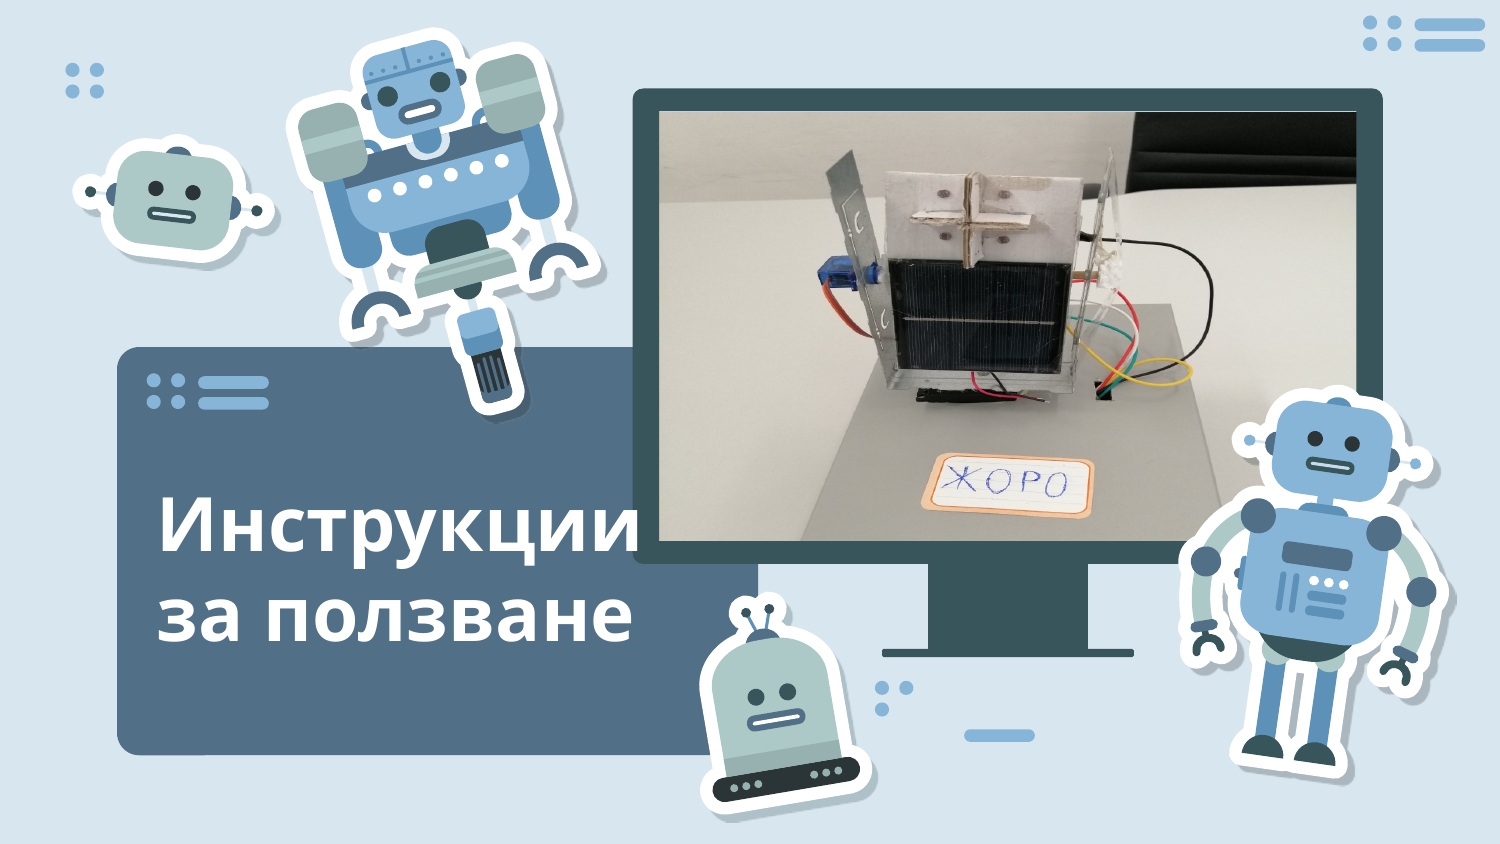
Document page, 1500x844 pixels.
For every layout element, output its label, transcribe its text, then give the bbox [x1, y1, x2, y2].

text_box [328, 41, 574, 408]
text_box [1184, 395, 1443, 762]
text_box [146, 373, 269, 410]
text_box [117, 347, 692, 756]
text_box [964, 729, 1035, 742]
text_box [874, 680, 914, 717]
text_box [632, 88, 1384, 658]
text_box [697, 665, 848, 794]
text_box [84, 145, 264, 248]
title Инструкции за ползване [141, 461, 627, 583]
